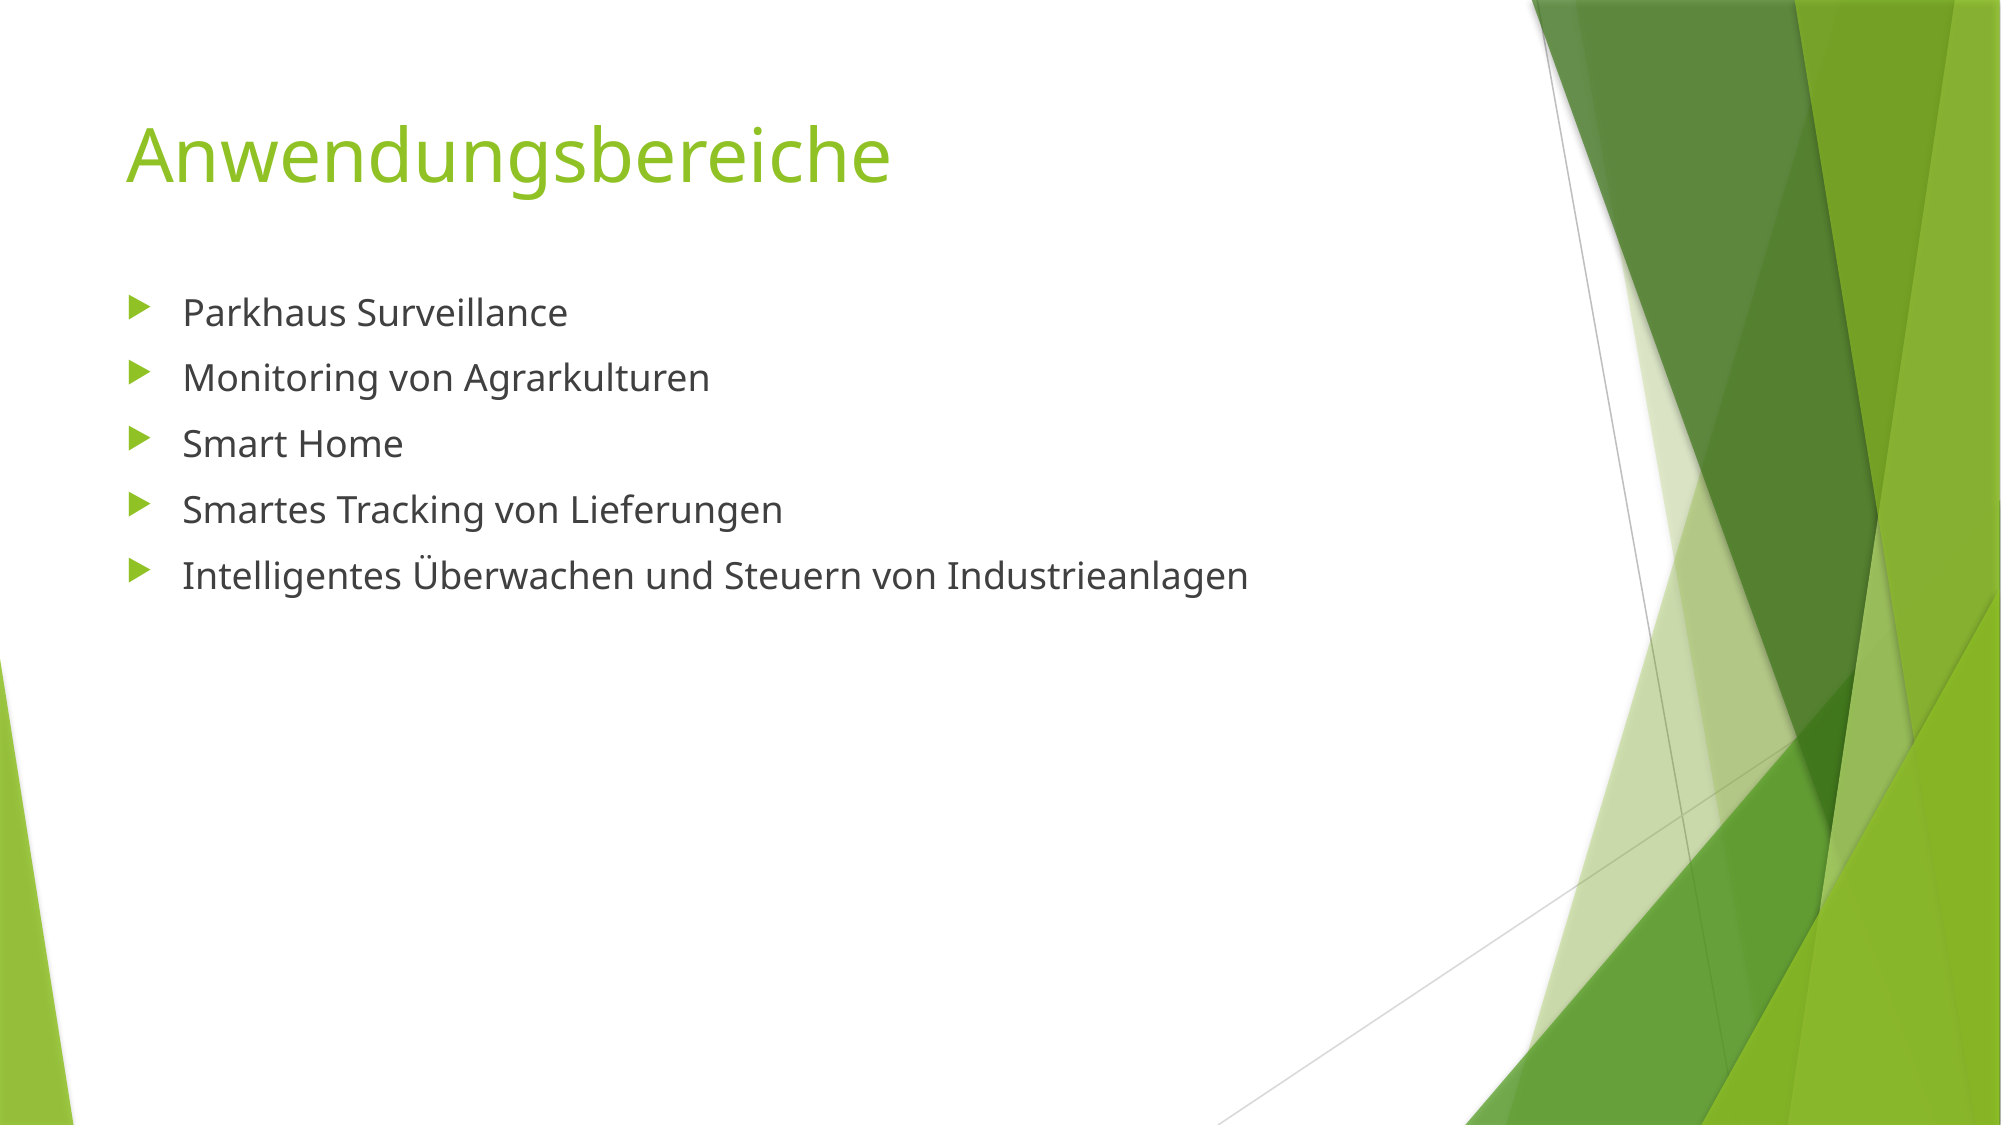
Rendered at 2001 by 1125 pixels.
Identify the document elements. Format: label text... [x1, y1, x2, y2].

list Parkhaus Surveillance Monitoring von Agrarkulturen Smart Home Smartes Tracking von Lieferungen Intelligentes Überwachen und Steuern von Industrieanlagen [111, 281, 1522, 918]
title Anwendungsbereiche [111, 99, 1522, 281]
